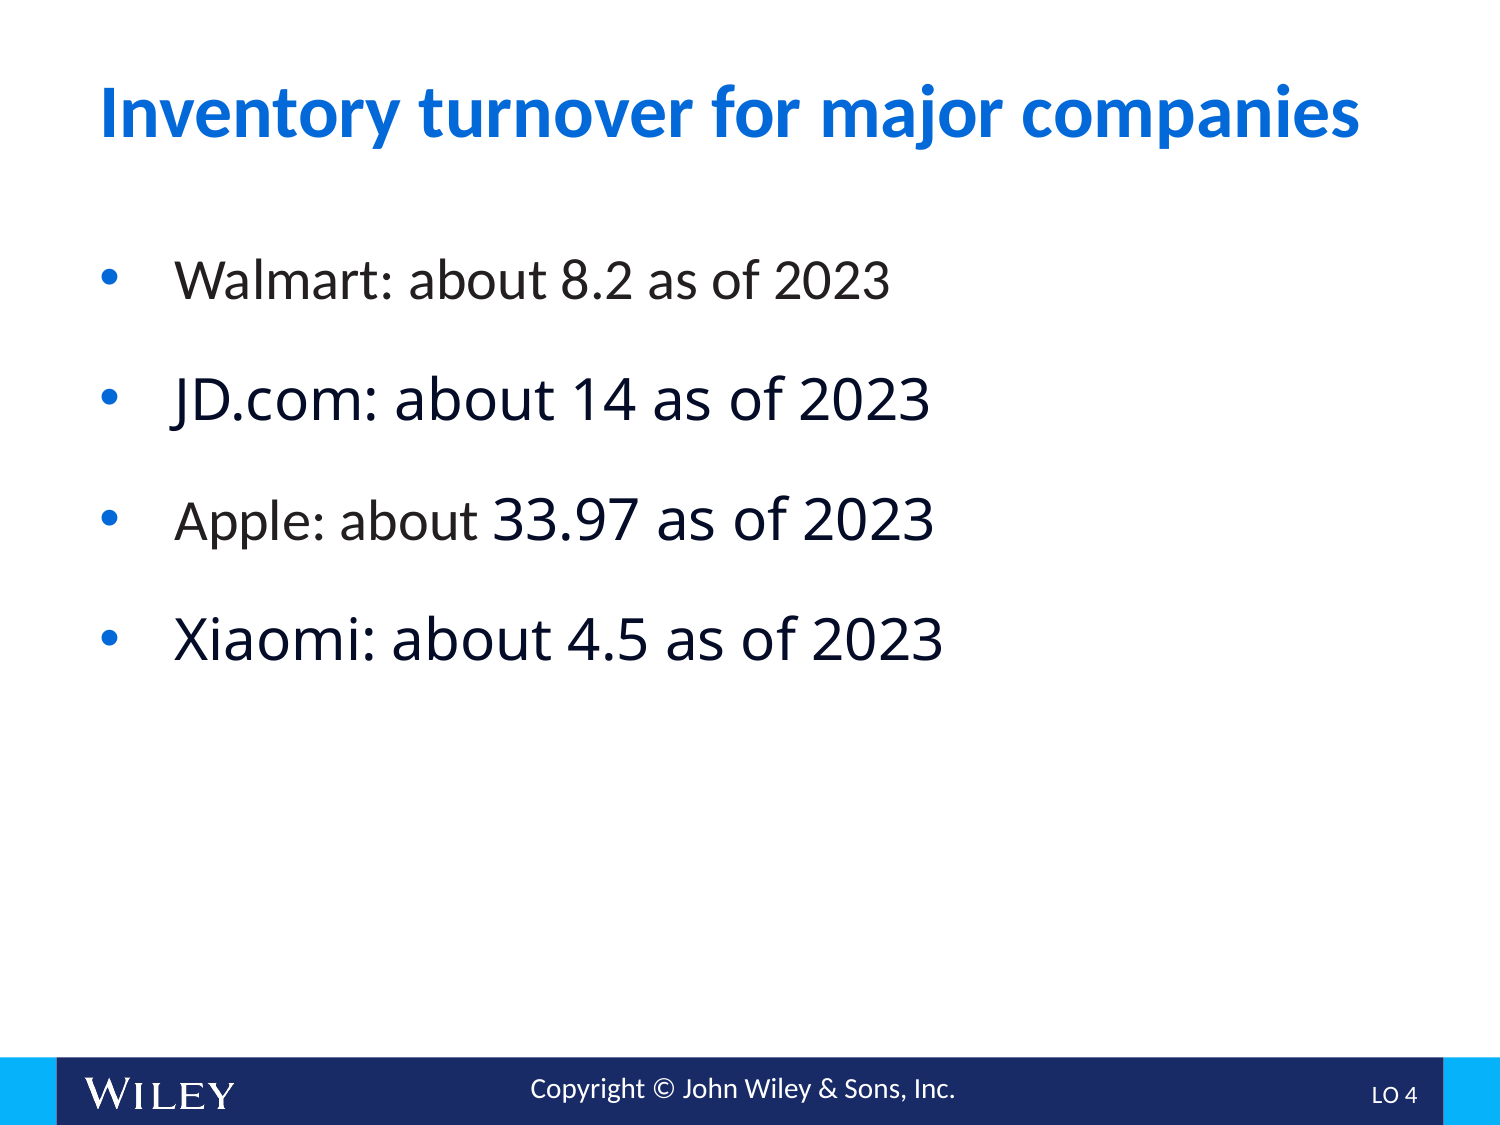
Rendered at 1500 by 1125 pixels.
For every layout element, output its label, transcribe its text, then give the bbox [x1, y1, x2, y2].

list Walmart: about 8.2 as of 2023 JD.com: about 14 as of 2023 Apple: about 33.97 as of 2023 Xiaomi: about 4.5 as of 2023 [84, 233, 1416, 1048]
list L O 4 [1309, 1065, 1433, 1125]
title Inventory turnover for major companies [84, 75, 1416, 215]
